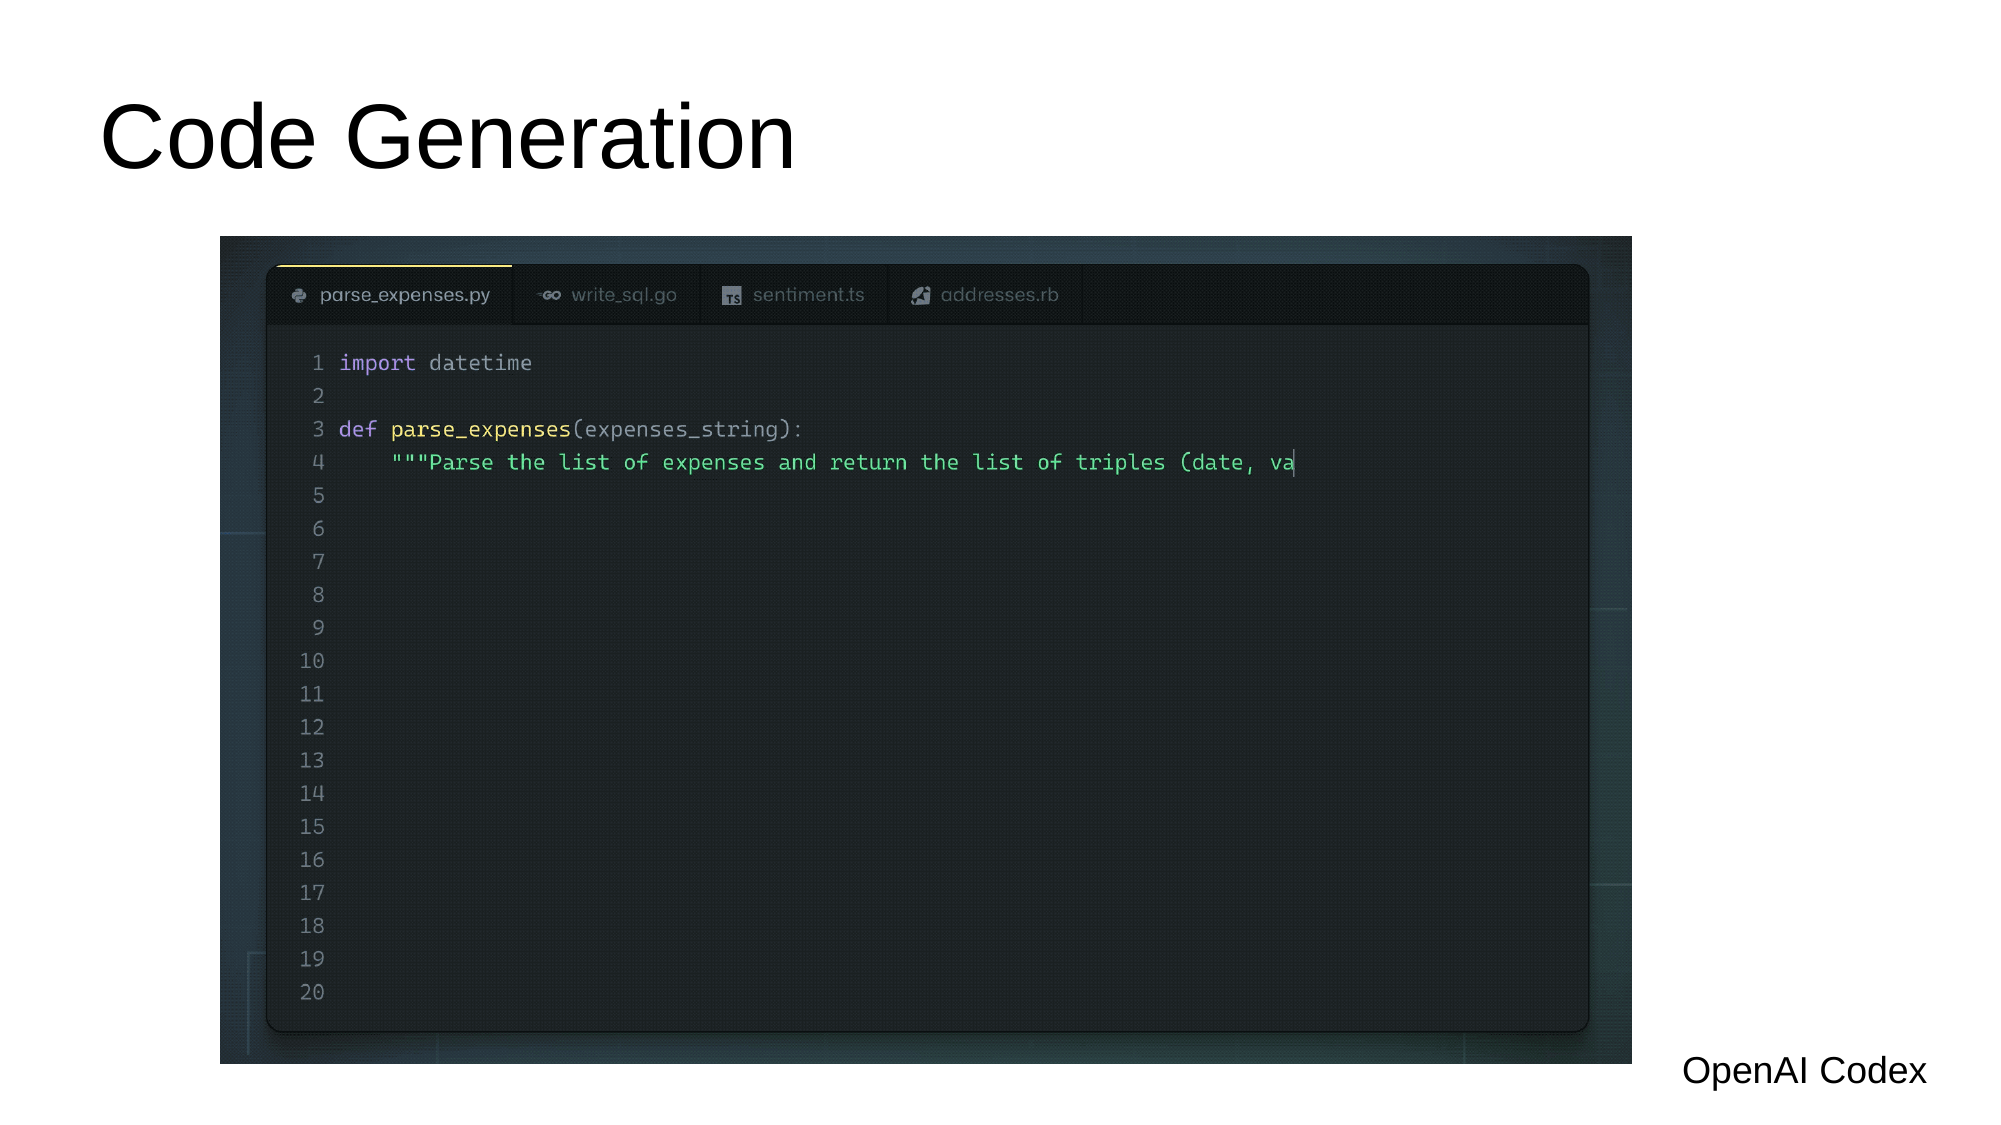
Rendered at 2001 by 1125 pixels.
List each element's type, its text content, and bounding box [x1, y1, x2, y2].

text_box OpenAI Codex [1667, 1039, 1943, 1125]
picture [220, 236, 1633, 1064]
title Code Generation [99, 44, 1900, 233]
